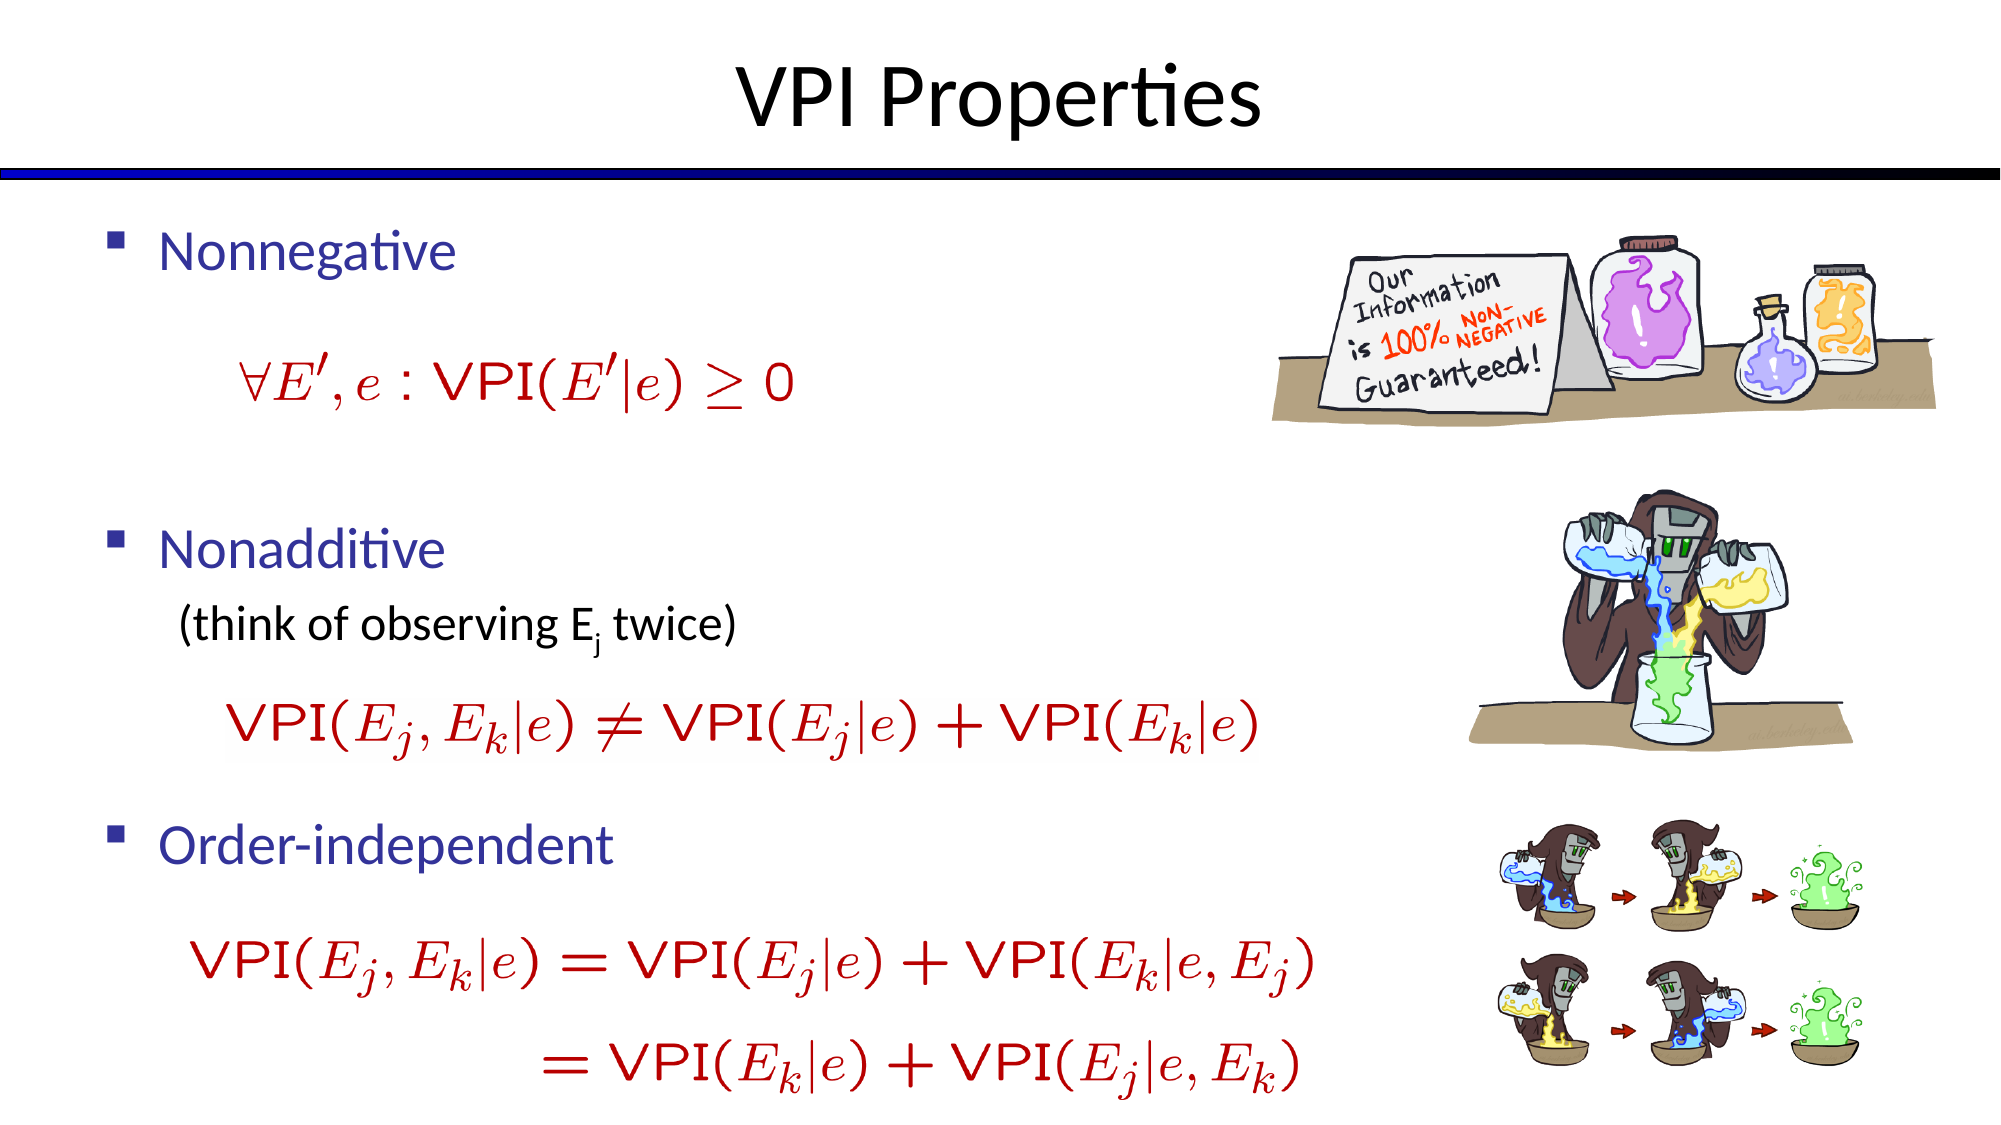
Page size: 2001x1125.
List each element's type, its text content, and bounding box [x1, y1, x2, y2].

picture [1262, 224, 1938, 429]
picture [1462, 474, 1856, 755]
picture [237, 349, 793, 415]
picture [1487, 812, 1888, 1080]
picture [187, 935, 1316, 1101]
title VPI Properties [0, 0, 2000, 184]
text_box Nonnegative Nonadditive (think of observing Ej twice) Order-independent [87, 212, 1200, 1039]
picture [224, 697, 1260, 763]
